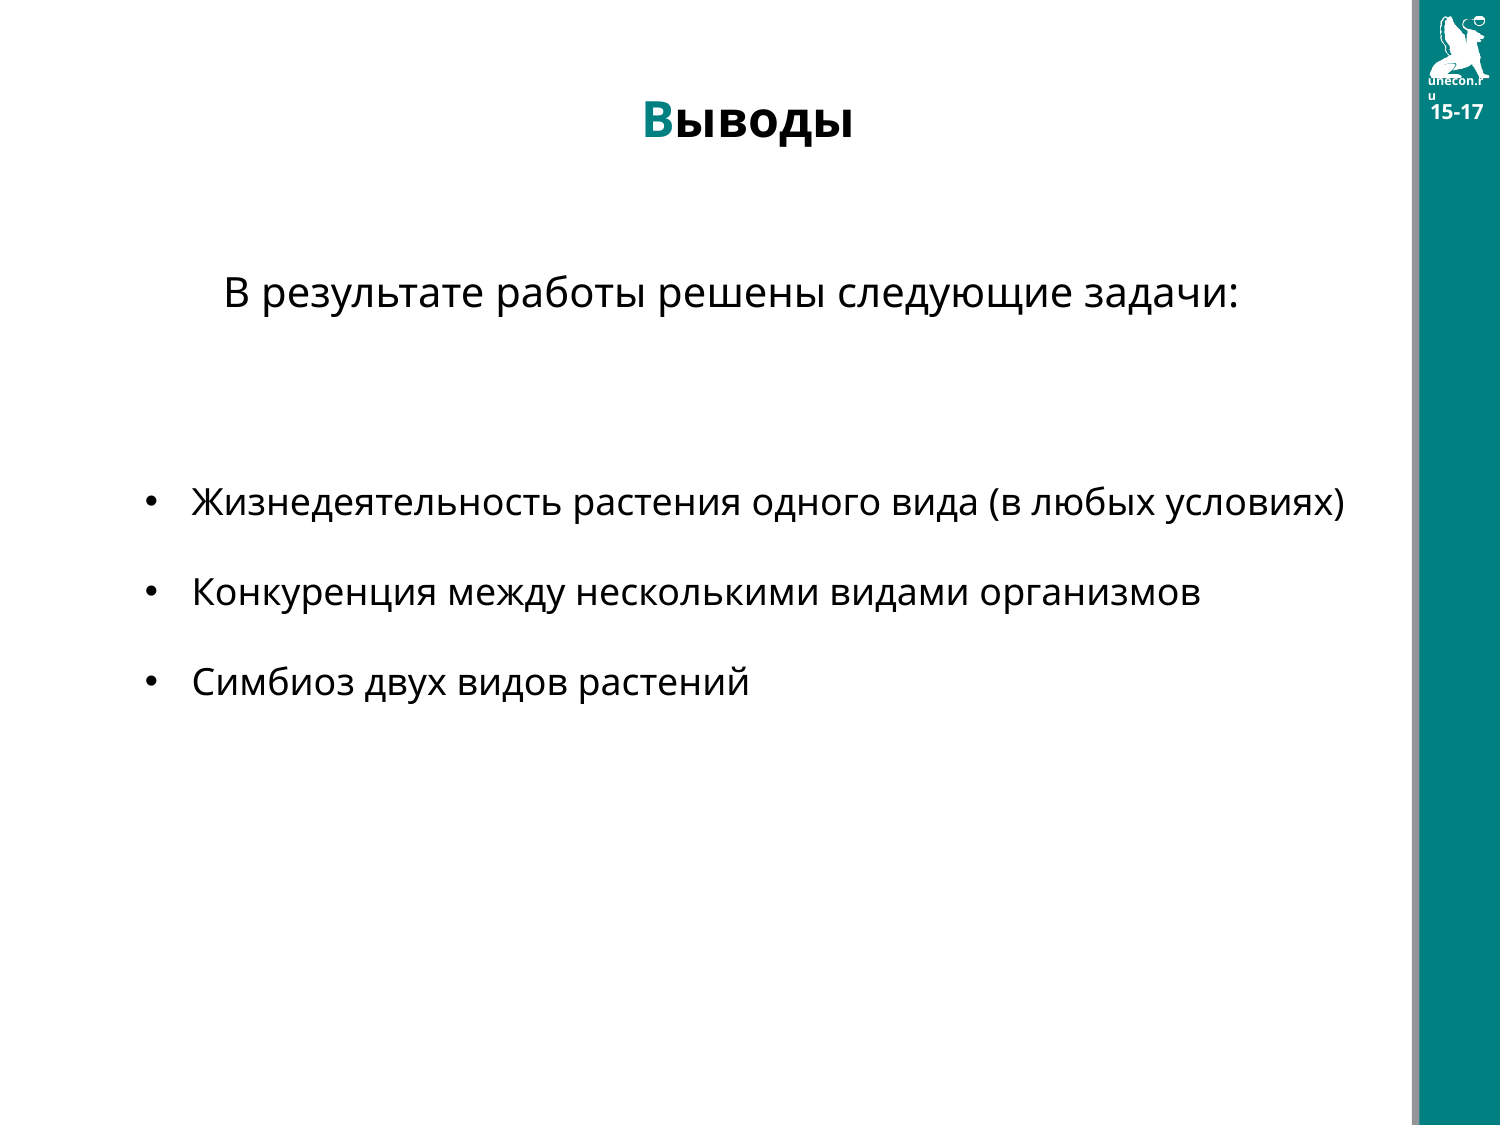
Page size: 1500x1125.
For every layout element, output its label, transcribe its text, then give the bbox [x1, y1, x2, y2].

text_box Выводы [626, 80, 871, 156]
text_box Жизнедеятельность растения одного вида (в любых условиях) Конкуренция между несколькими видами организмов Симбиоз двух видов растений [130, 425, 1370, 711]
text_box В результате работы решены следующие задачи: [208, 258, 1292, 324]
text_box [1411, 0, 1500, 1125]
